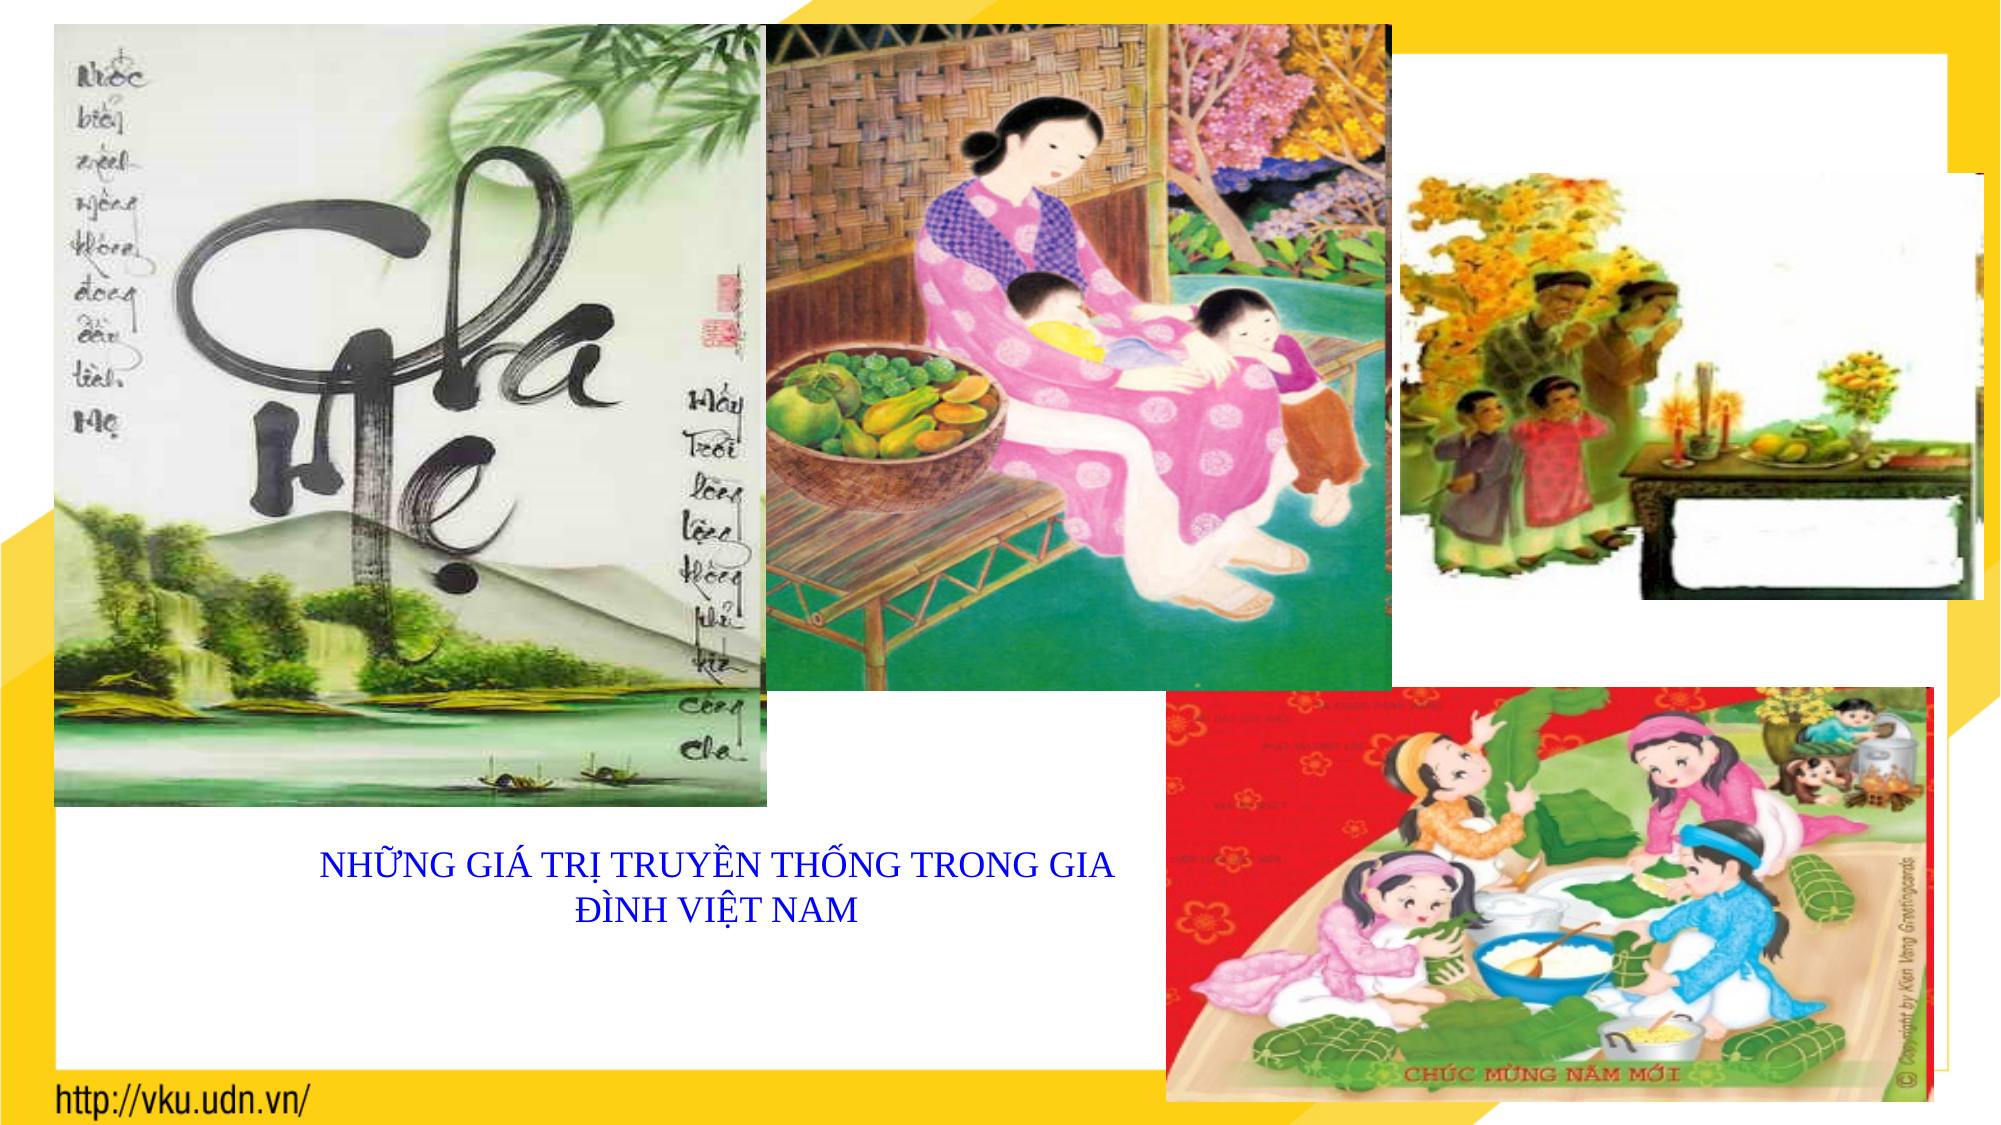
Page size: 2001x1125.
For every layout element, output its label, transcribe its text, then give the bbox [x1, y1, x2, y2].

text_box NHỮNG GIÁ TRỊ TRUYỀN THỐNG TRONG GIA ĐÌNH VIỆT NAM [266, 832, 1166, 937]
picture [0, 0, 2001, 1125]
